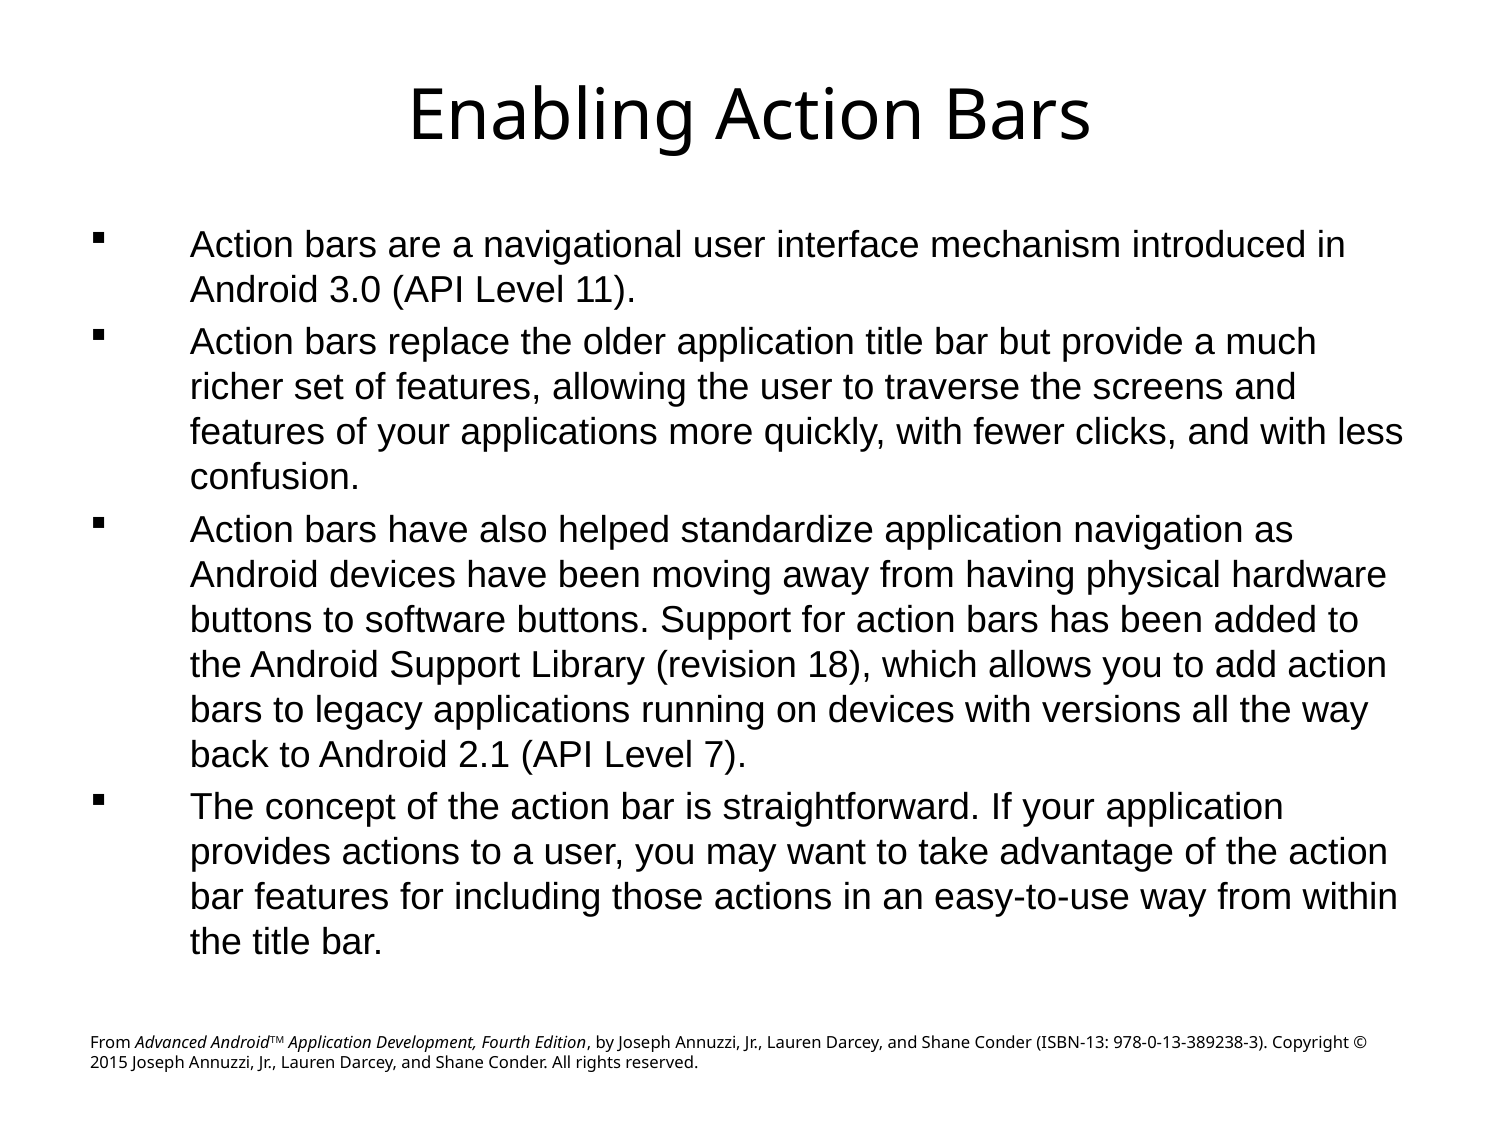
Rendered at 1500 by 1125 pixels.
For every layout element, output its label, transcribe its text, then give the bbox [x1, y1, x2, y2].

title Enabling Action Bars [75, 45, 1425, 188]
footer From Advanced AndroidTM Application Development, Fourth Edition, by Joseph Annuzzi, Jr., Lauren Darcey, and Shane Conder (ISBN-13: 978-0-13-389238-3). Copyright © 2015 Joseph Annuzzi, Jr., Lauren Darcey, and Shane Conder. All rights reserved. [74, 1024, 1426, 1103]
list Action bars are a navigational user interface mechanism introduced in Android 3.0 (API Level 11). Action bars replace the older application title bar but provide a much richer set of features, allowing the user to traverse the screens and features of your applications more quickly, with fewer clicks, and with less confusion. Action bars have also helped standardize application navigation as Android devices have been moving away from having physical hardware buttons to software buttons. Support for action bars has been added to the Android Support Library (revision 18), which allows you to add action bars to legacy applications running on devices with versions all the way back to Android 2.1 (API Level 7). The concept of the action bar is straightforward. If your application provides actions to a user, you may want to take advantage of the action bar features for including those actions in an easy-to-use way from within the title bar. [75, 212, 1425, 1005]
